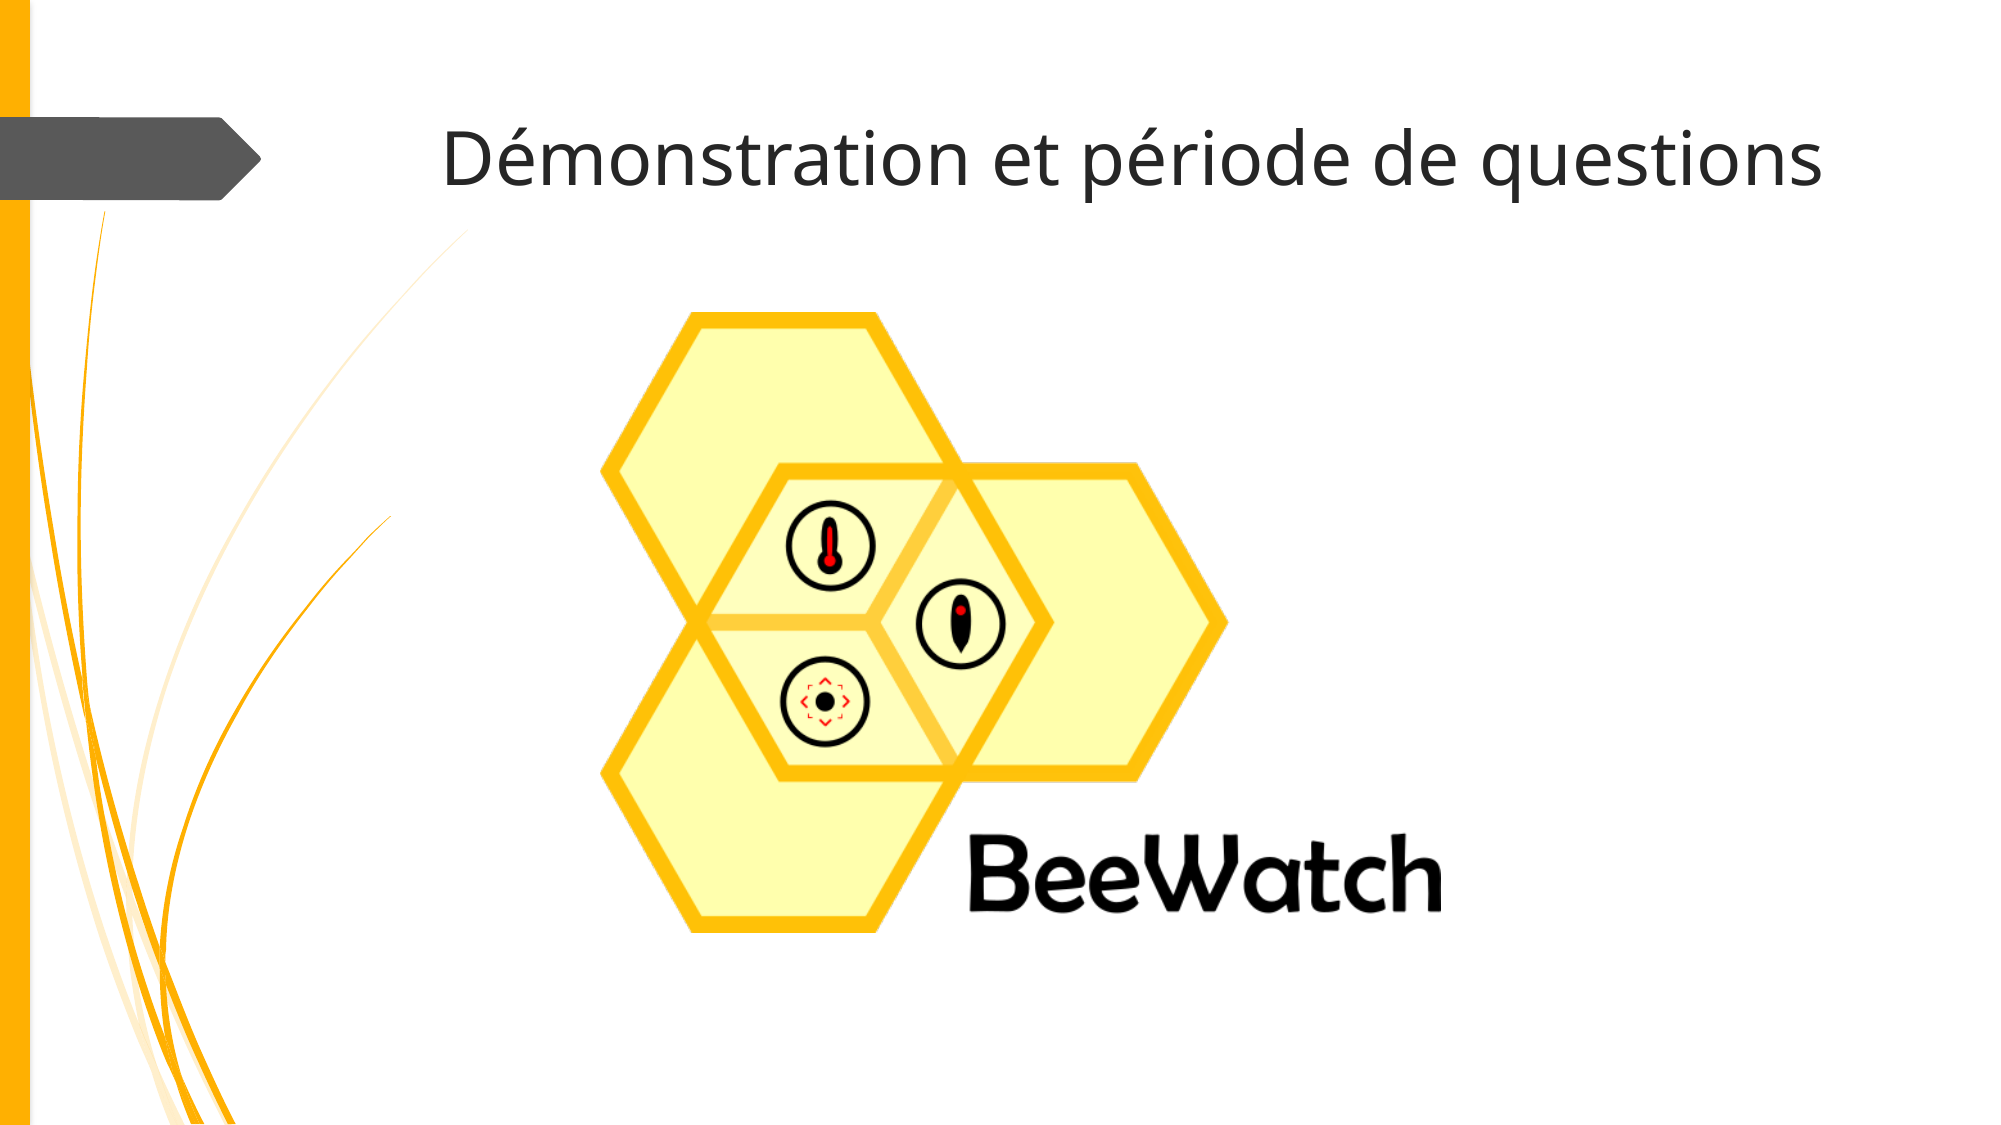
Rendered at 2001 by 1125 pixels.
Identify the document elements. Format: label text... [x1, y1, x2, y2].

title Démonstration et période de questions [425, 102, 1888, 313]
picture [599, 312, 1441, 933]
